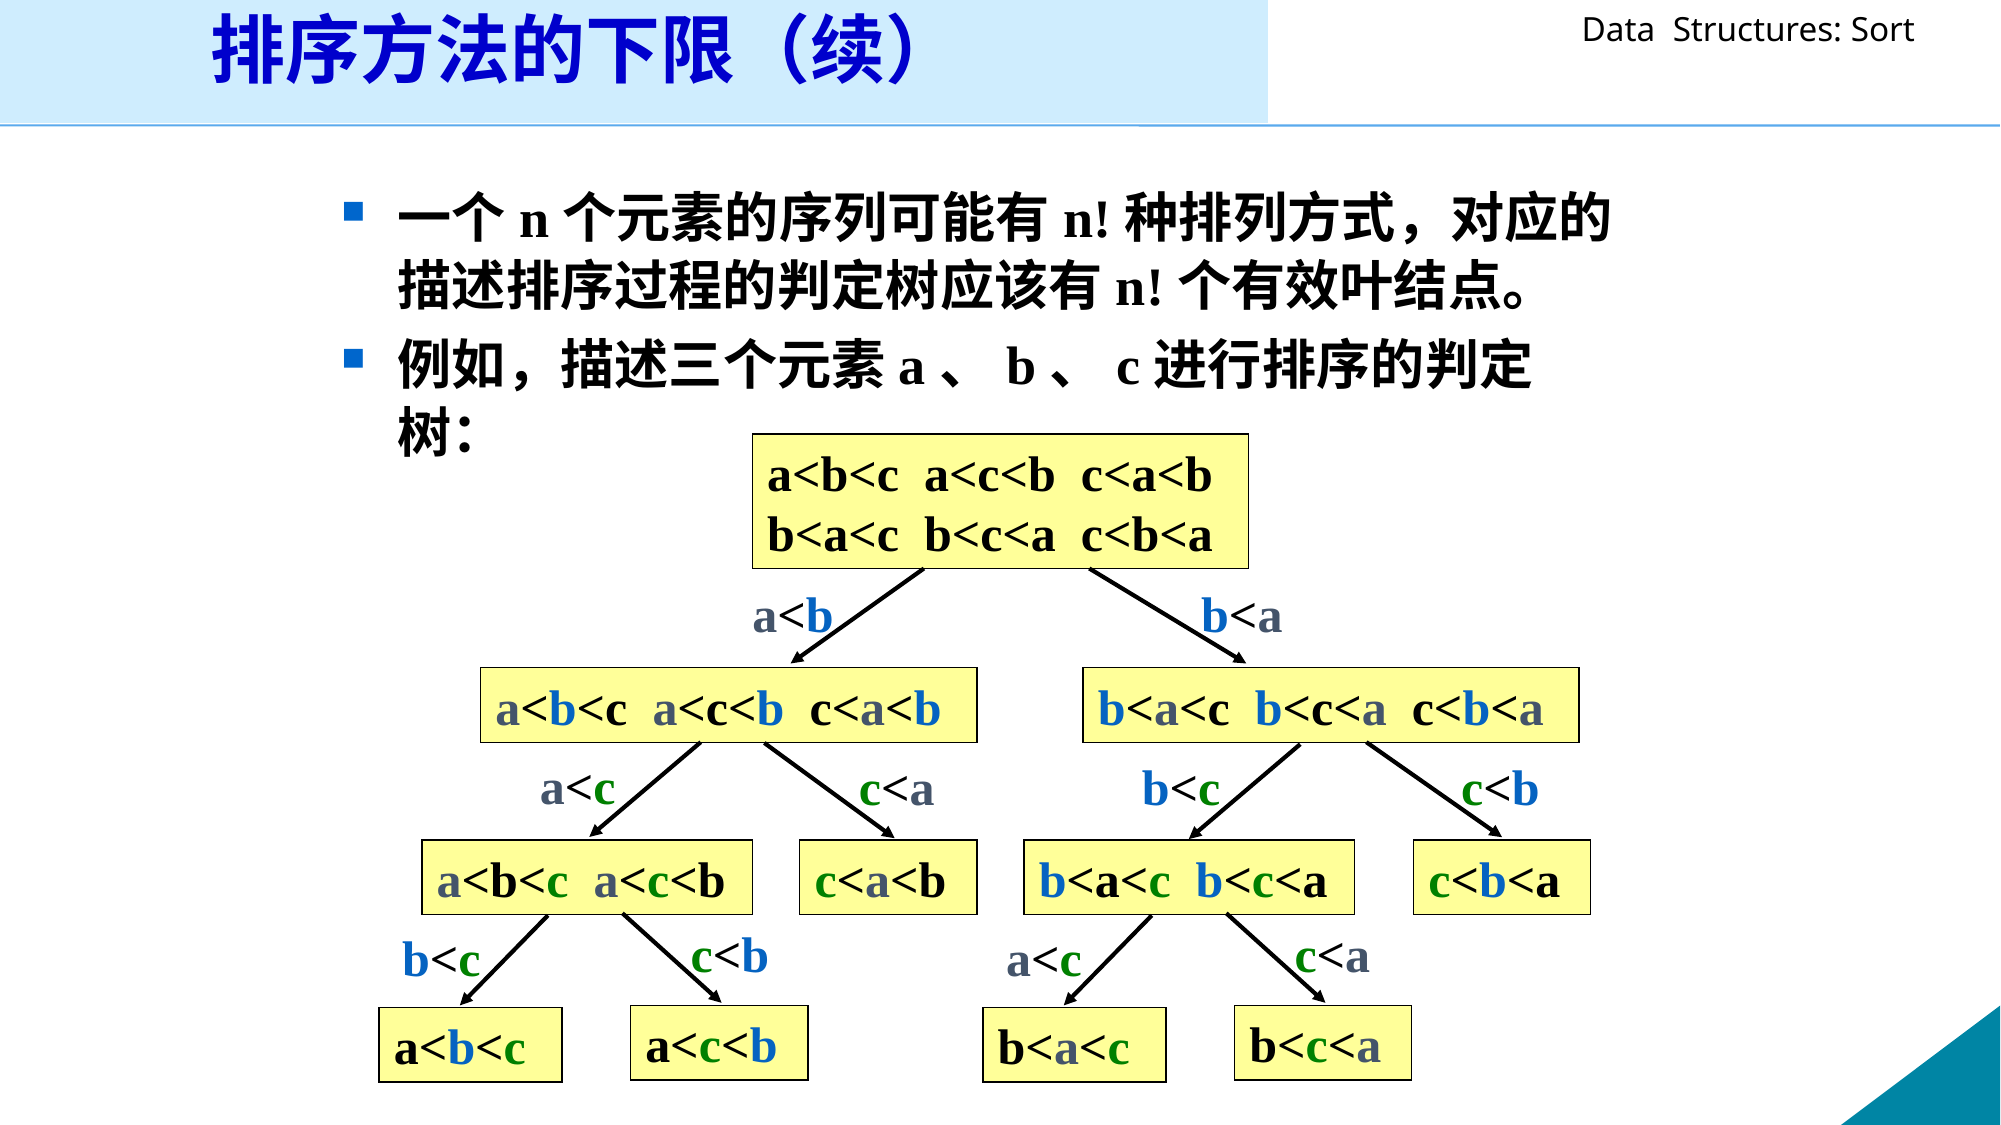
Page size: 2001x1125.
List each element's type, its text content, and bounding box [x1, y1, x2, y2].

text_box 一个n个元素的序列可能有n!种排列方式，对应的描述排序过程的判定树应该有n!个有效叶结点。 例如，描述三个元素a、b、c进行排序的判定树： [326, 172, 1638, 445]
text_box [379, 432, 1591, 1083]
text_box 排序方法的下限（续） [196, 0, 1094, 101]
